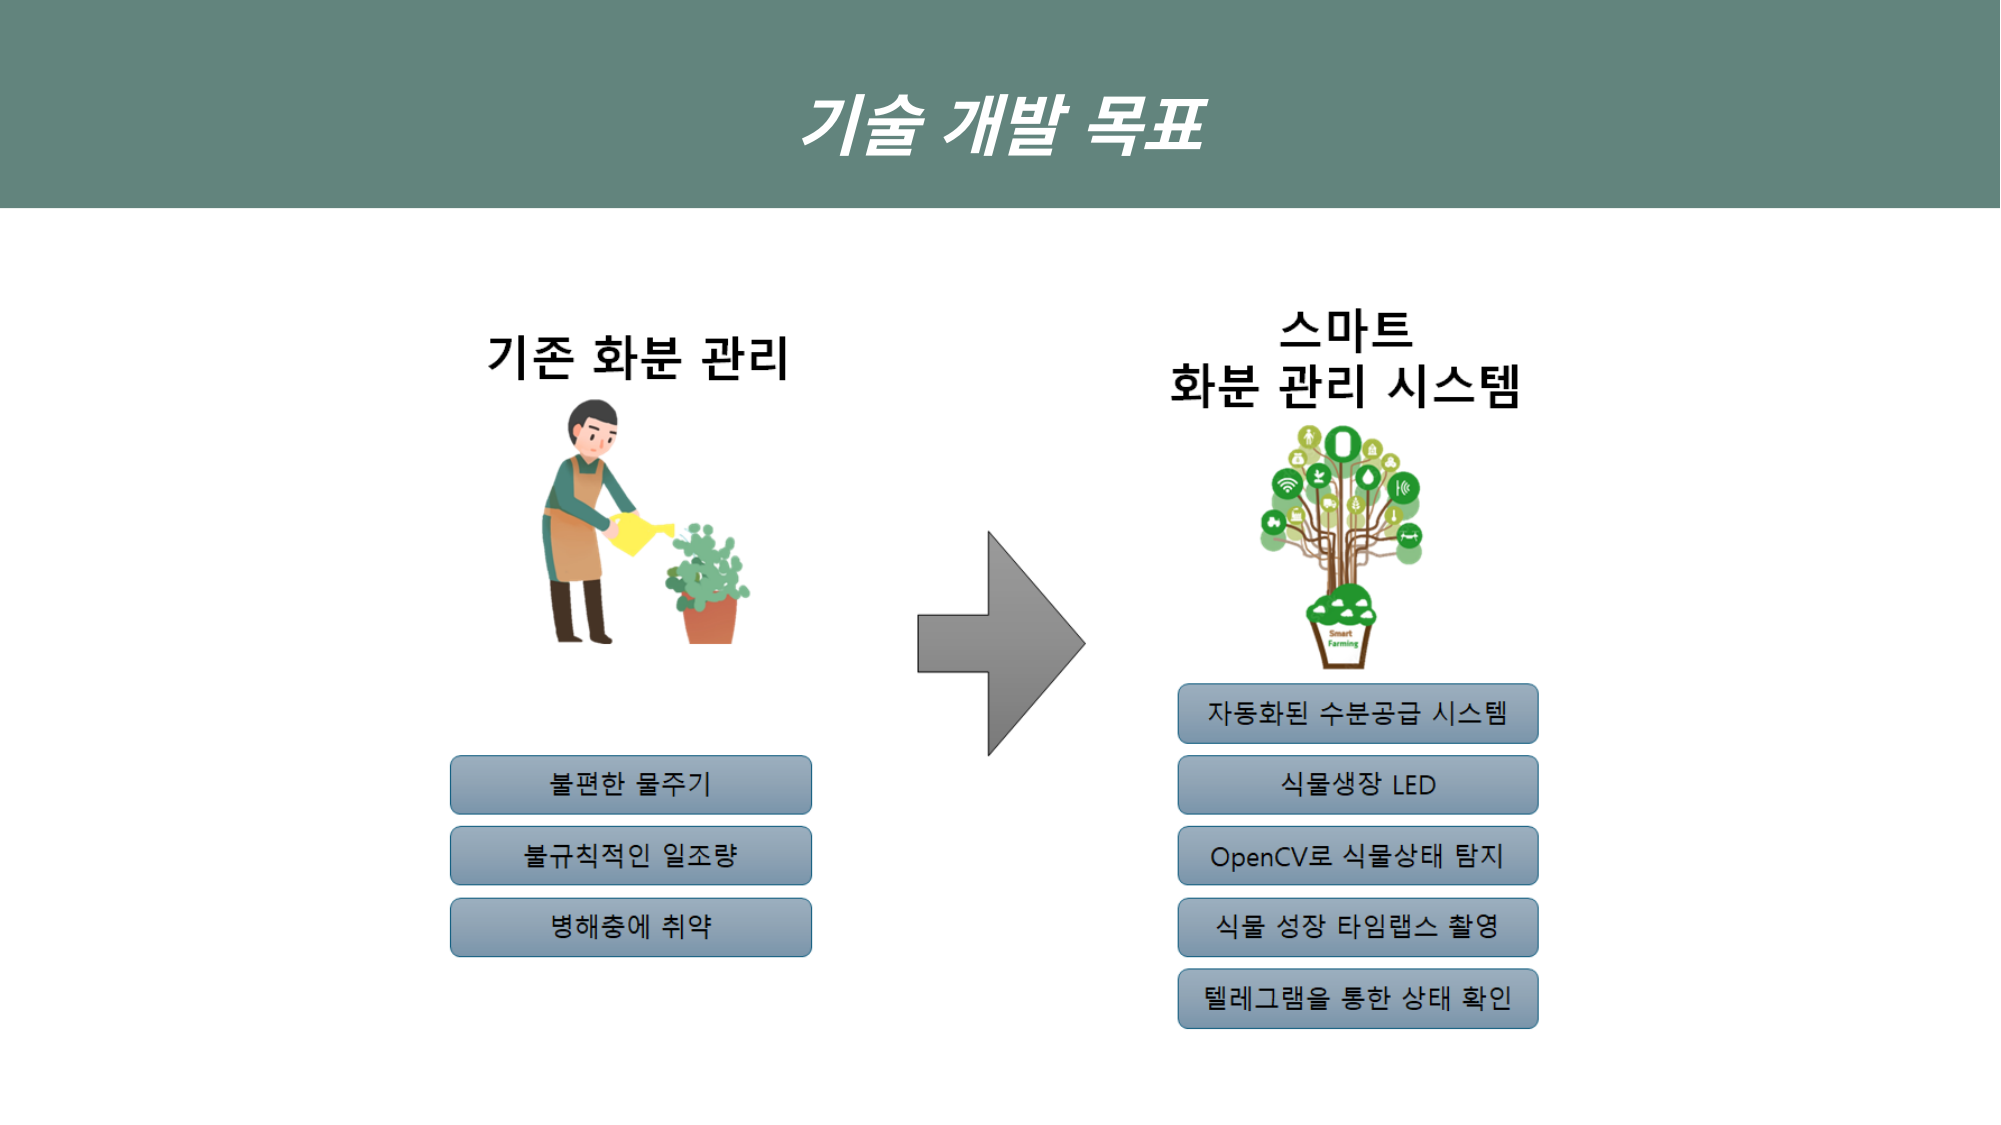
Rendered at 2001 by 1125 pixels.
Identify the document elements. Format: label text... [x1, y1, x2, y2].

picture [413, 268, 1587, 1065]
text_box 기술 개발 목표 [0, 0, 2000, 209]
